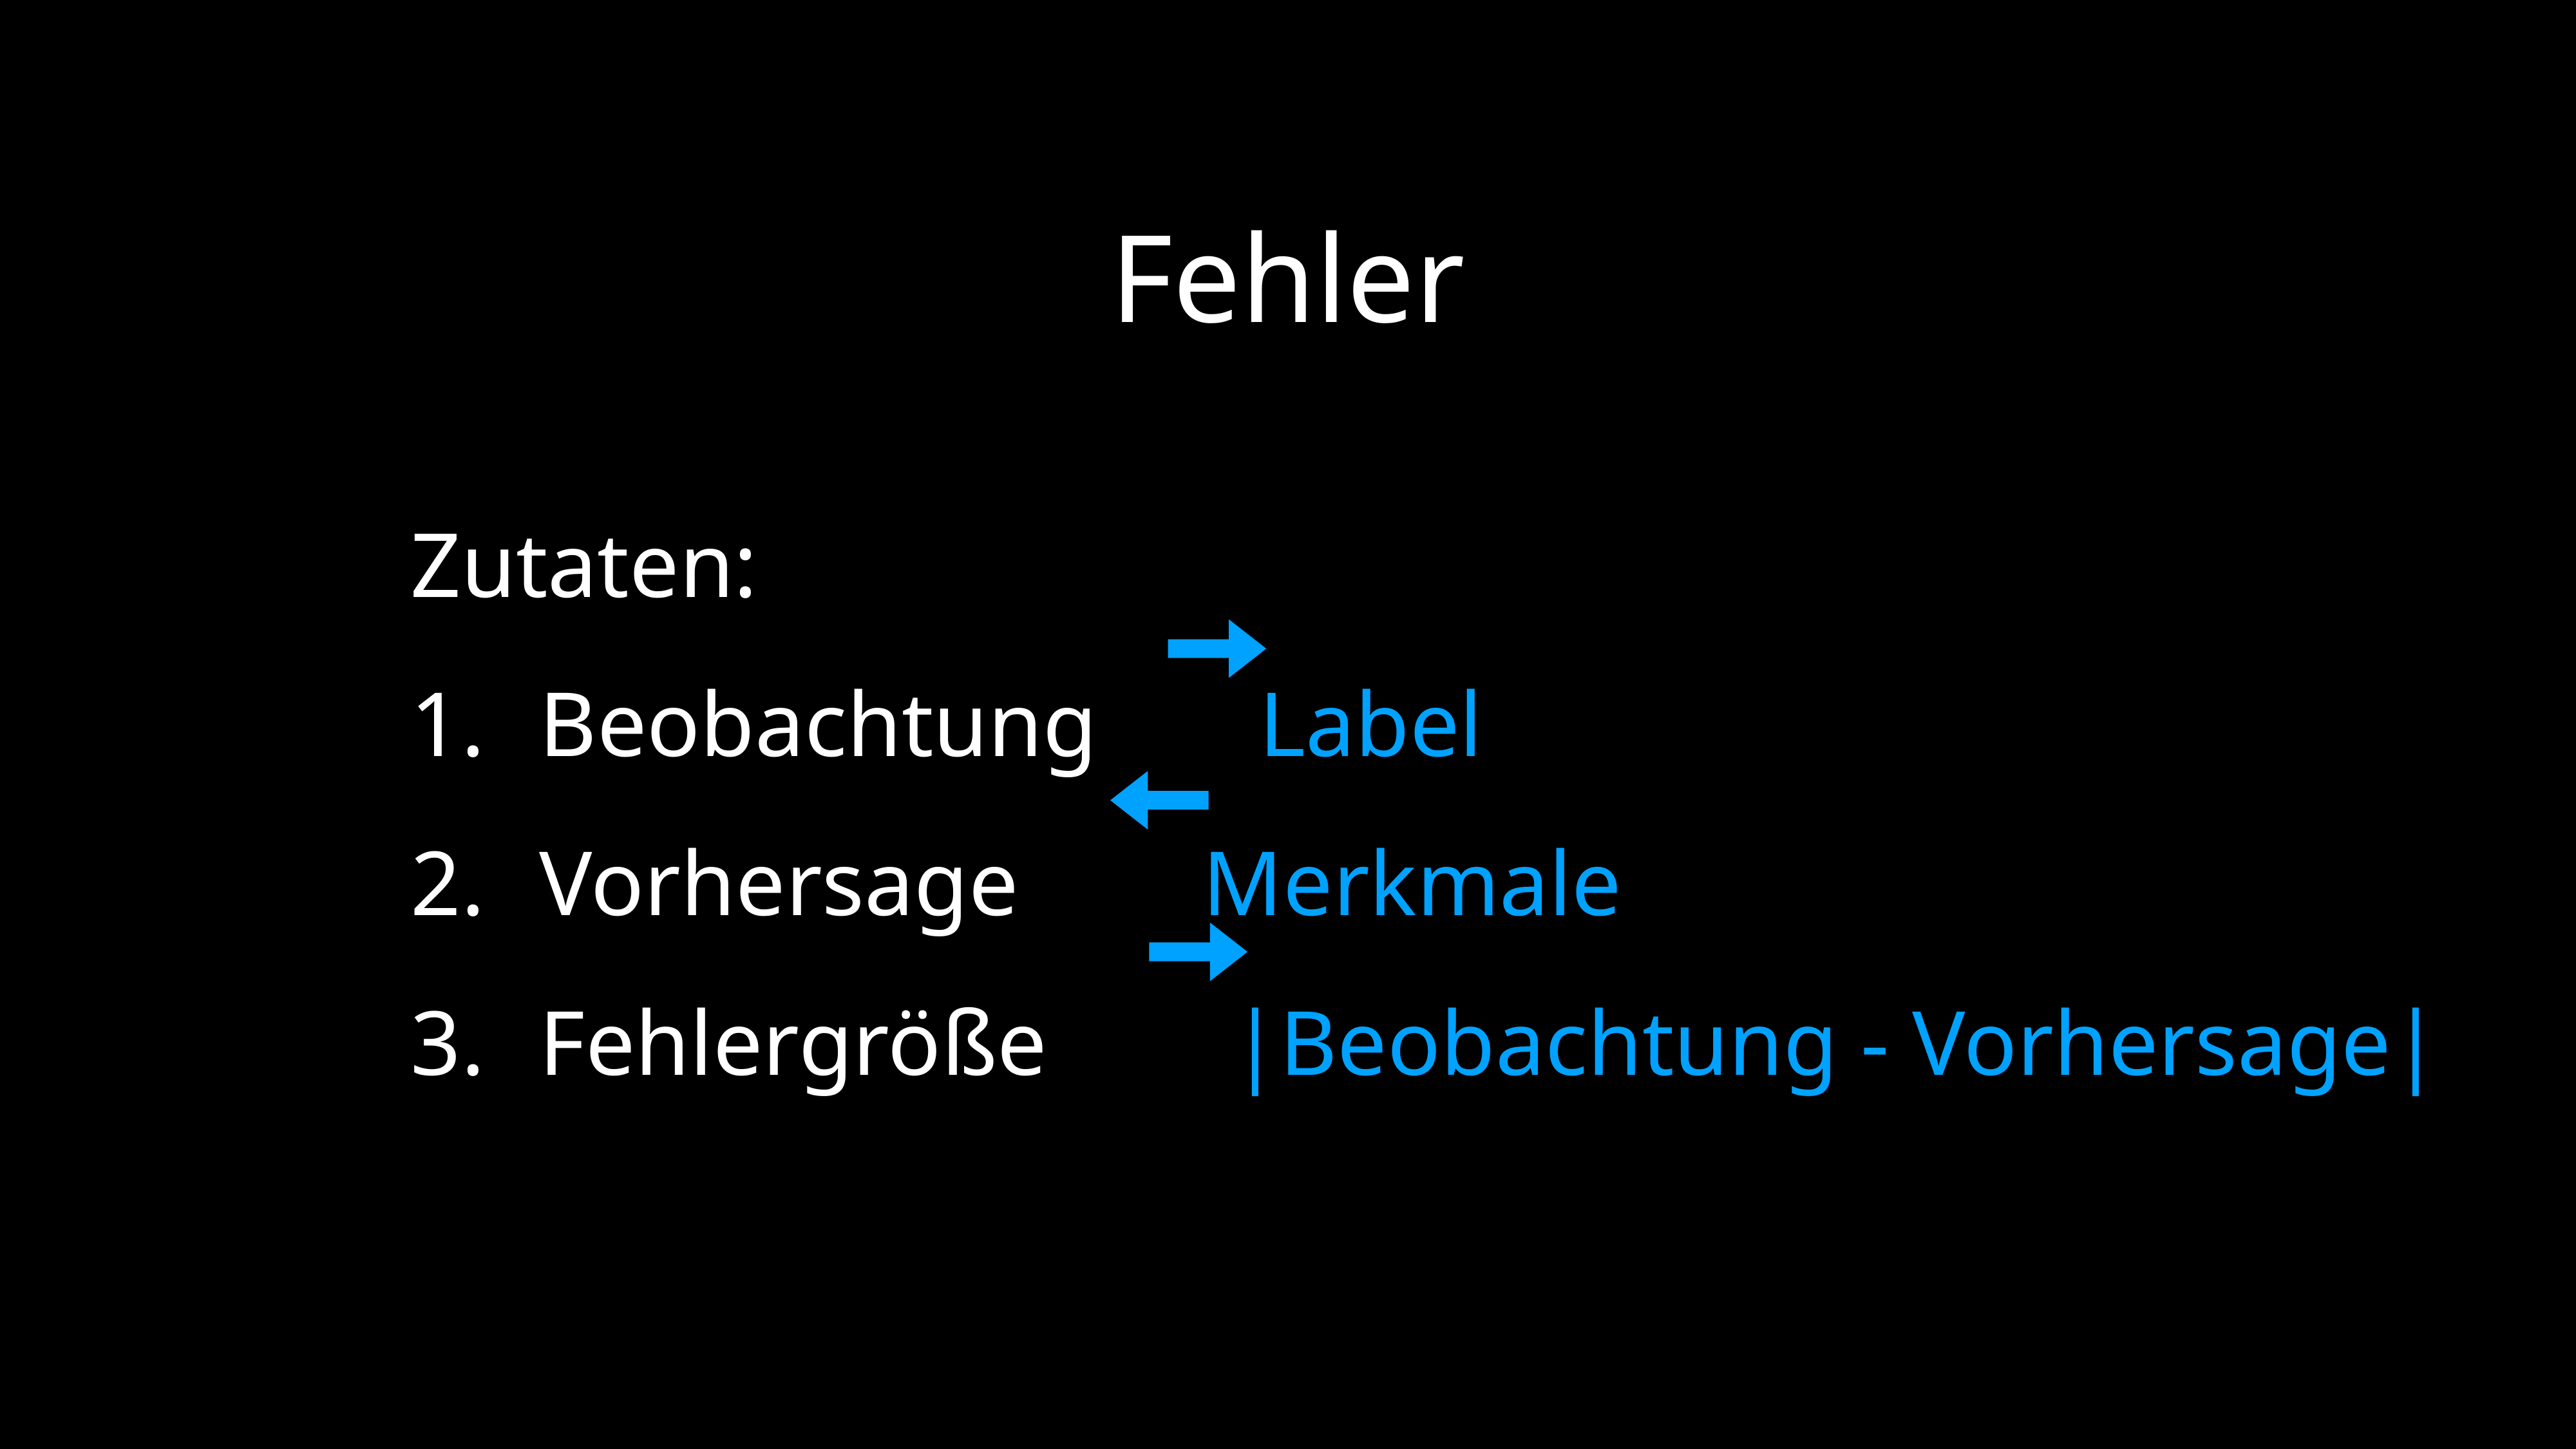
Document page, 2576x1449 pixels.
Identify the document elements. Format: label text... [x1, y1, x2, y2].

text_box Fehler [1105, 123, 1471, 352]
text_box [1149, 922, 1248, 981]
text_box [1110, 771, 1209, 830]
text_box [1168, 619, 1267, 678]
text_box Zutaten: Beobachtung Label Vorhersage Merkmale Fehlergröße |Beobachtung - Vorhersage| [405, 450, 2447, 1099]
